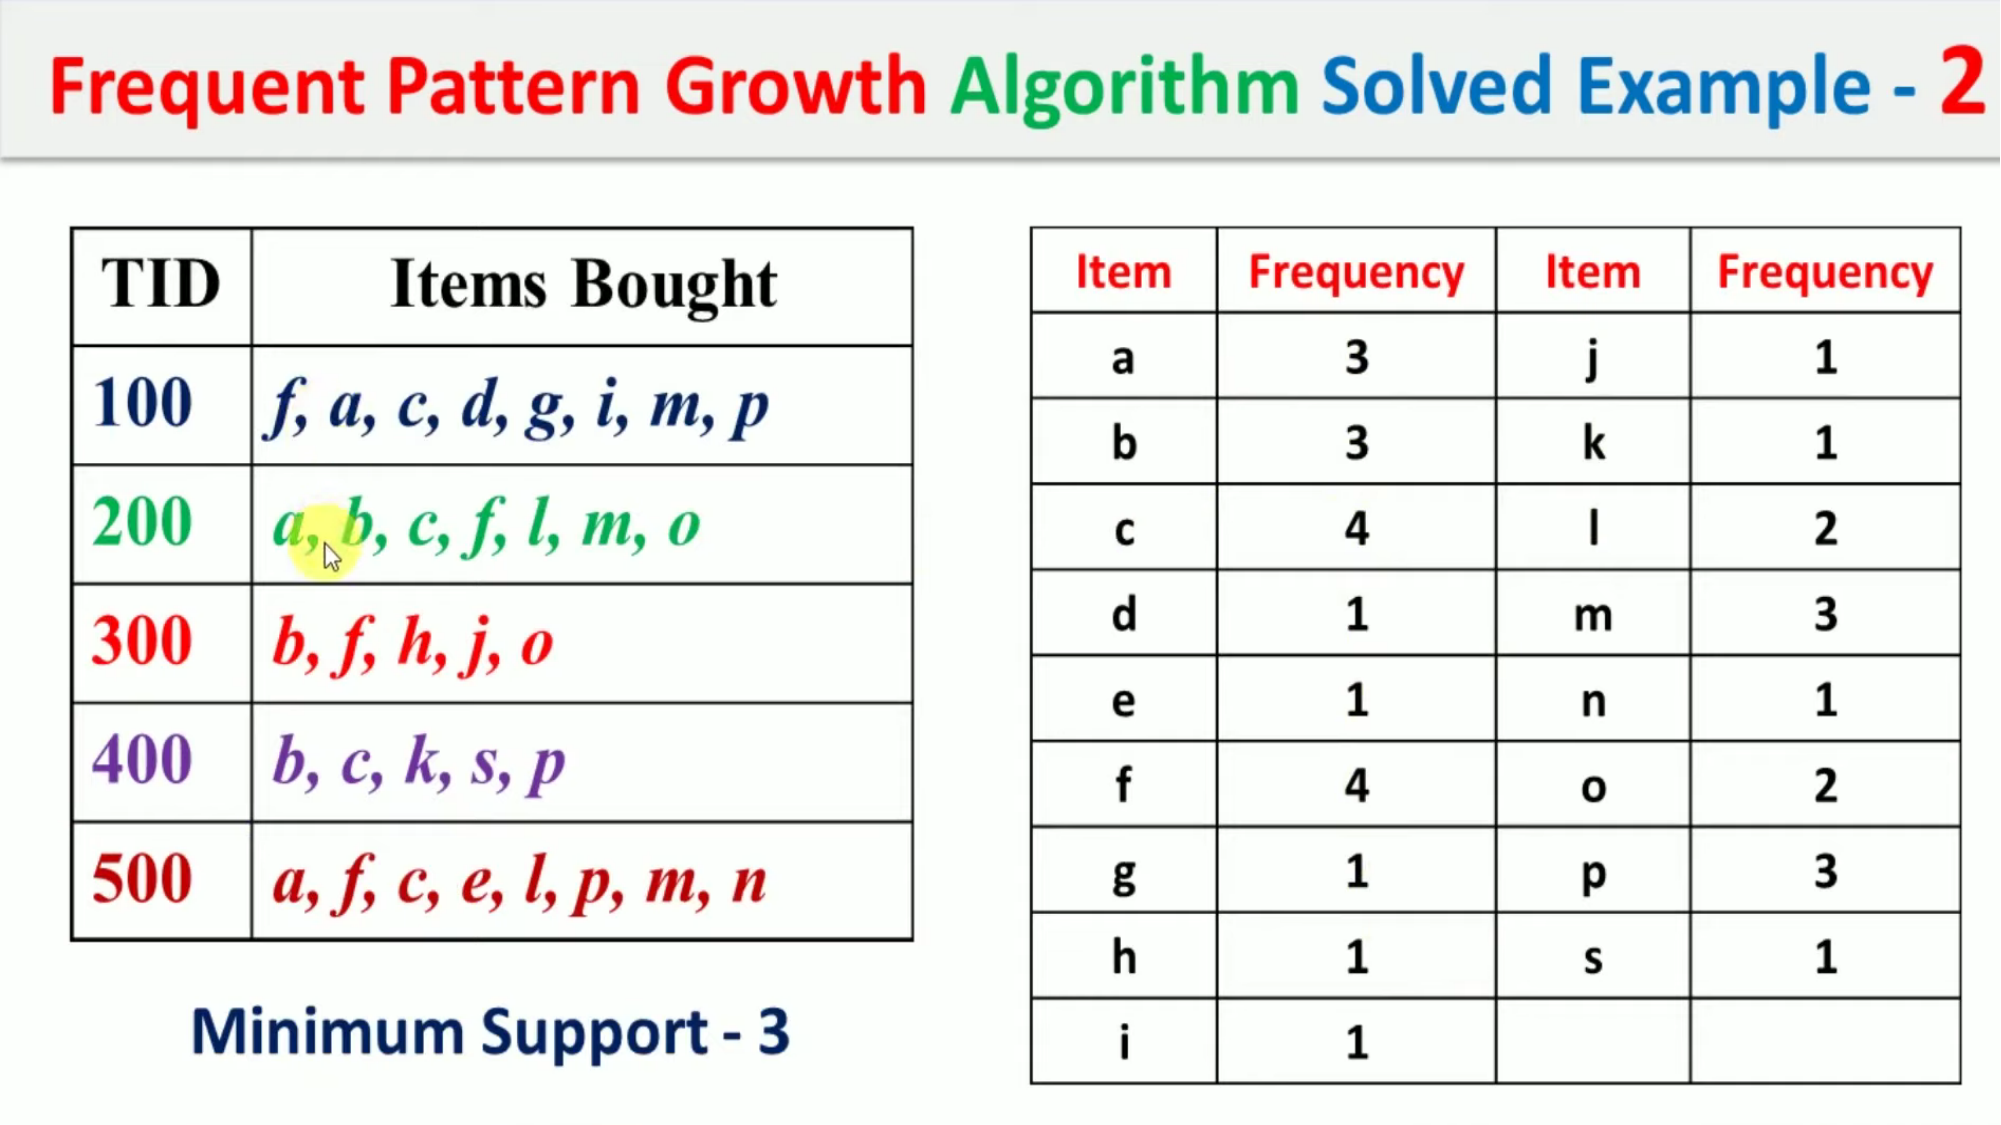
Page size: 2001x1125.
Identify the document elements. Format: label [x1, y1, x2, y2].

list [0, 0, 2000, 1125]
